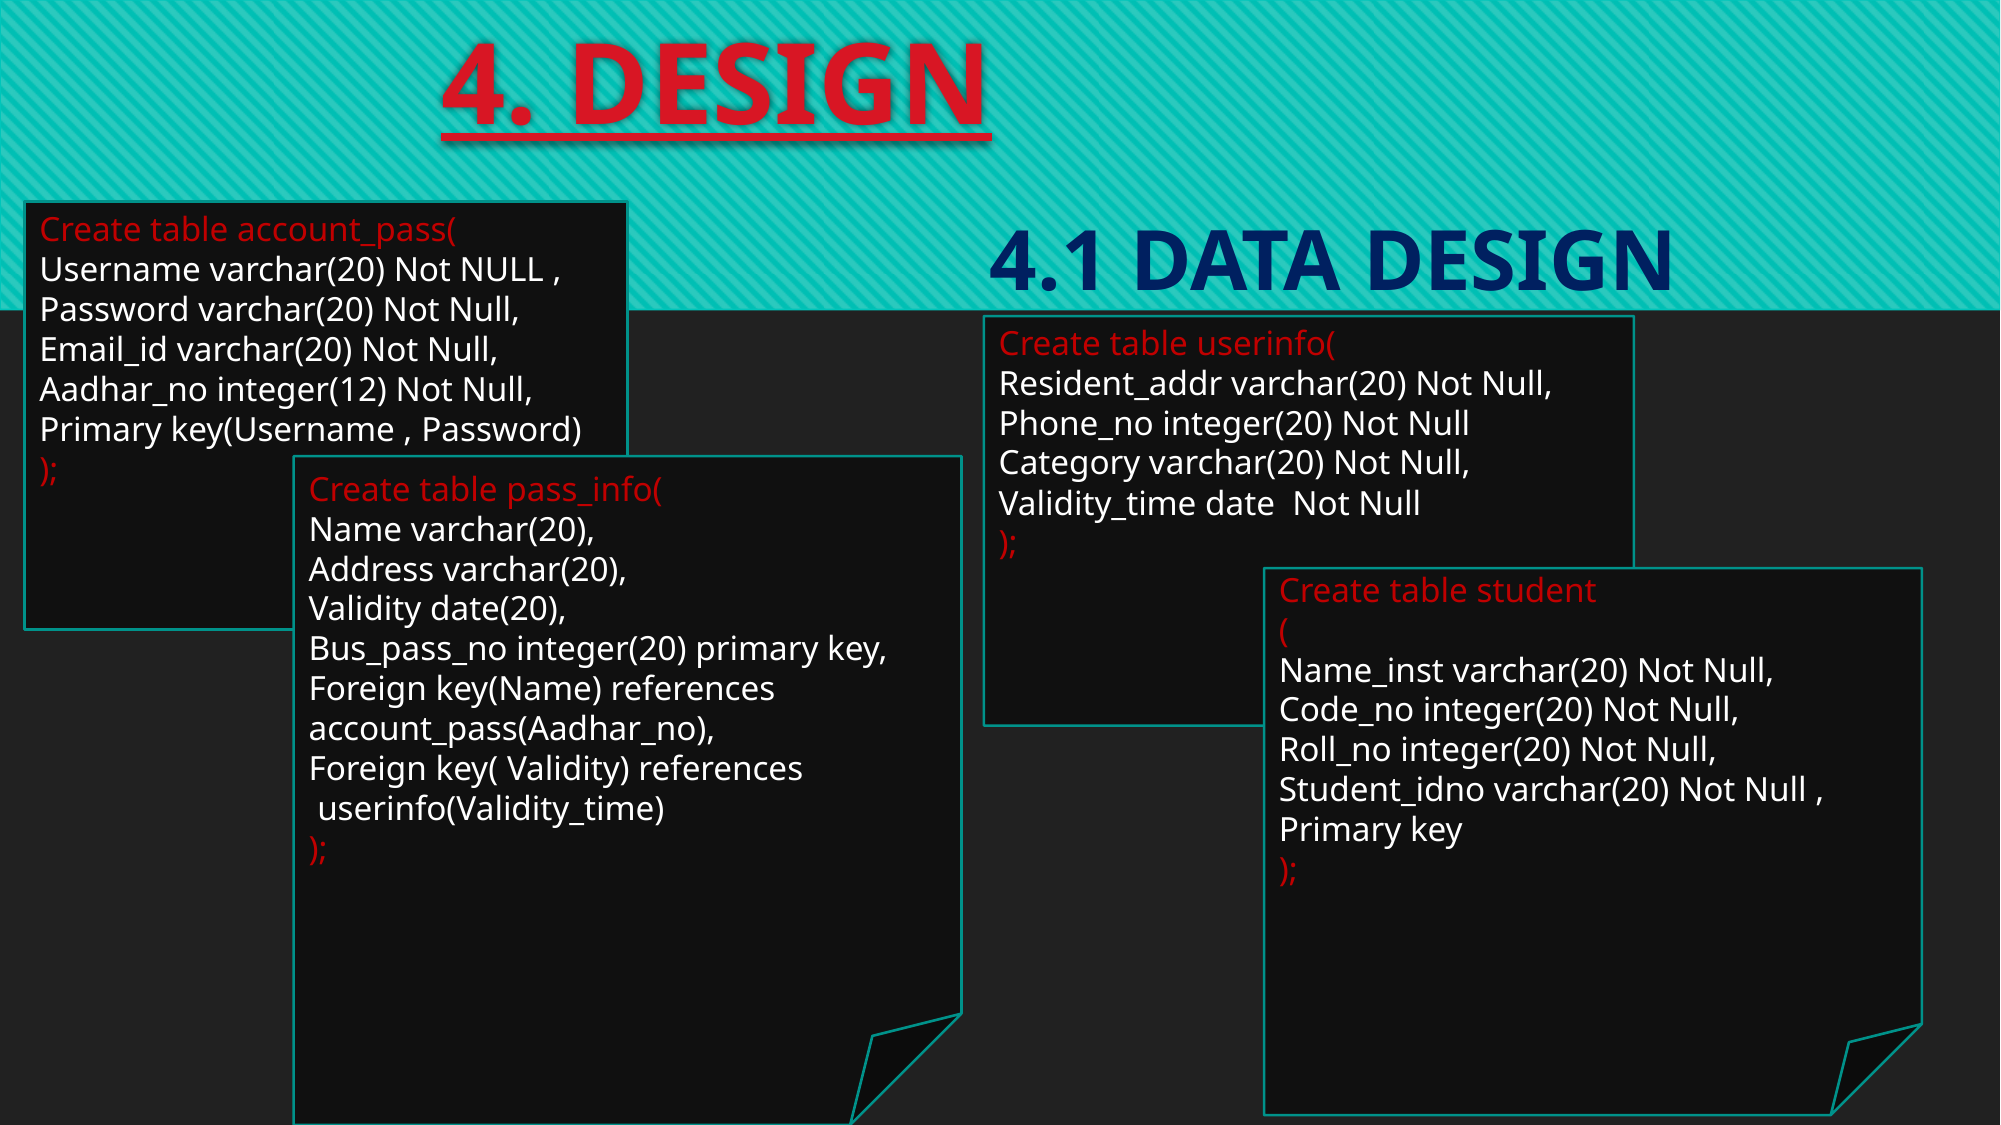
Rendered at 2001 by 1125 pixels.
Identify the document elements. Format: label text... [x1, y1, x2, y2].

text_box Create table userinfo( Resident_addr varchar(20) Not Null, Phone_no integer(20) Not Null Category varchar(20) Not Null, Validity_time date Not Null ); [982, 314, 1636, 727]
text_box 4.1 DATA DESIGN [974, 200, 2000, 315]
title 4. DESIGN [426, 0, 1866, 155]
text_box Create table pass_info( Name varchar(20), Address varchar(20), Validity date(20), Bus_pass_no integer(20) primary key, Foreign key(Name) references account_pass(Aadhar_no), Foreign key( Validity) references userinfo(Validity_time) ); [292, 454, 963, 1125]
text_box Create table account_pass( Username varchar(20) Not NULL , Password varchar(20) Not Null, Email_id varchar(20) Not Null, Aadhar_no integer(12) Not Null, Primary key(Username , Password) ); [23, 200, 629, 631]
text_box Create table student ( Name_inst varchar(20) Not Null, Code_no integer(20) Not Null, Roll_no integer(20) Not Null, Student_idno varchar(20) Not Null , Primary key ); [1262, 566, 1924, 1117]
